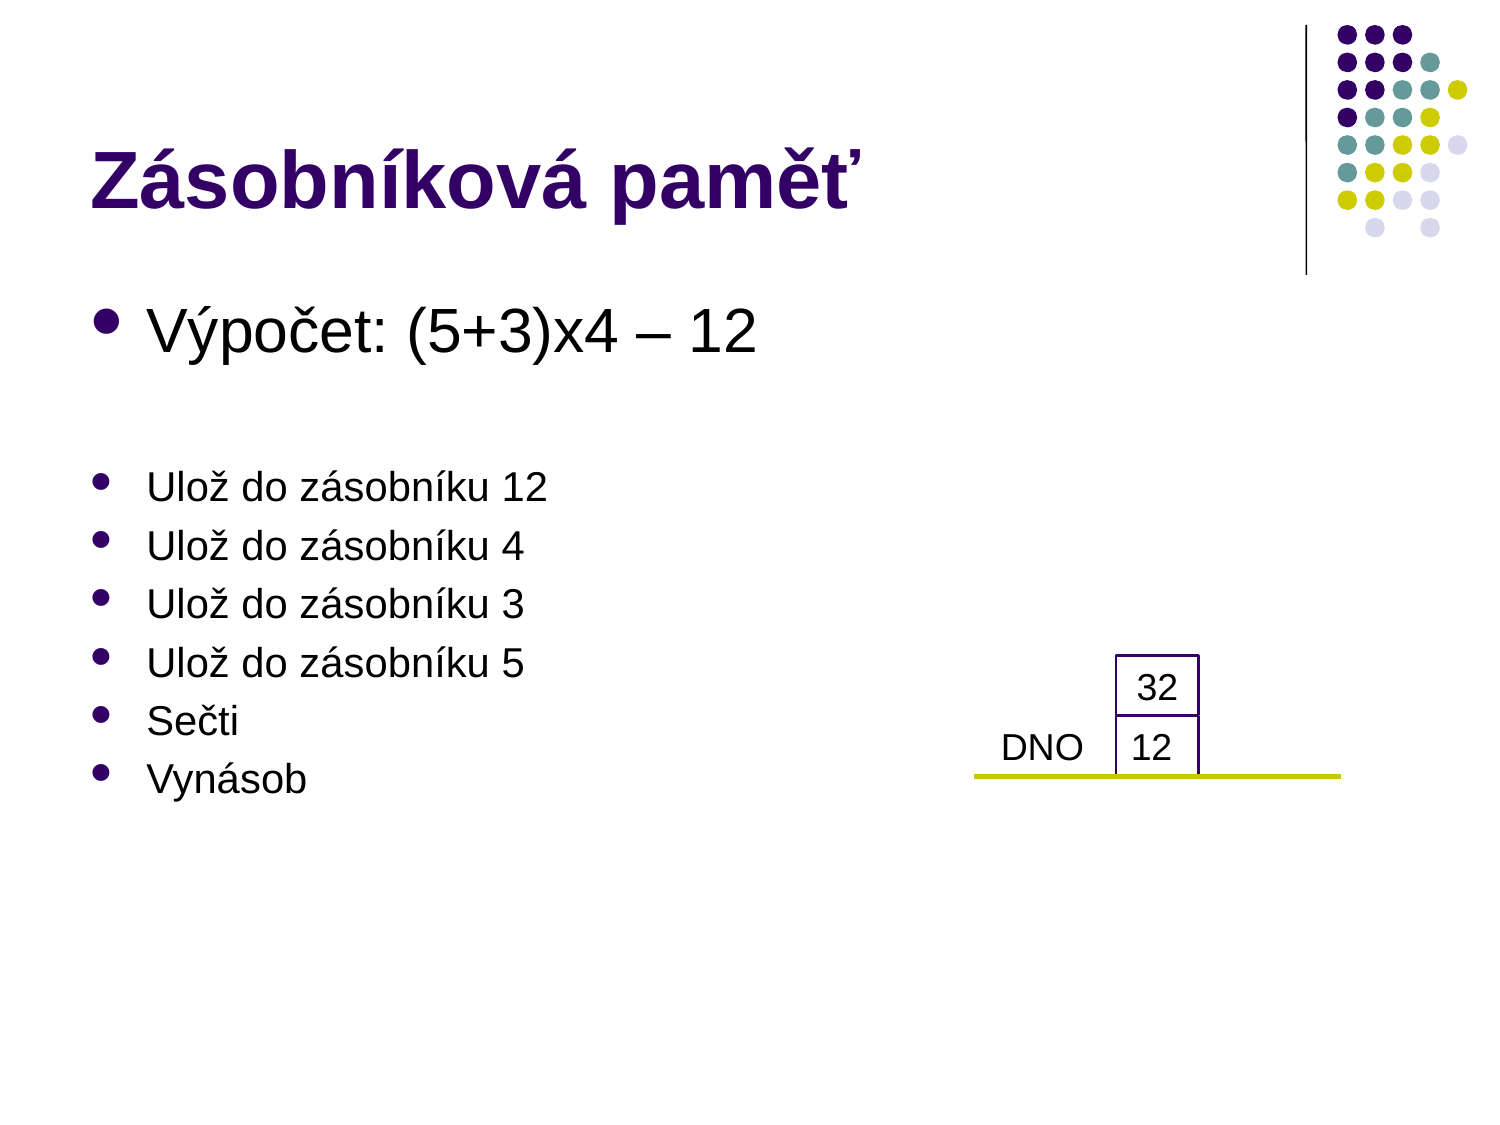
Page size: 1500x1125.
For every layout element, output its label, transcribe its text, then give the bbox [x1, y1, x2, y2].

text_box DNO [986, 715, 1117, 775]
list Výpočet: (5+3)x4 – 12 Ulož do zásobníku 12 Ulož do zásobníku 4 Ulož do zásobníku 3 Ulož do zásobníku 5 Sečti Vynásob [75, 282, 786, 1006]
text_box 32 [1116, 655, 1199, 716]
text_box 12 [1117, 716, 1199, 774]
title Zásobníková paměť [75, 20, 1313, 233]
